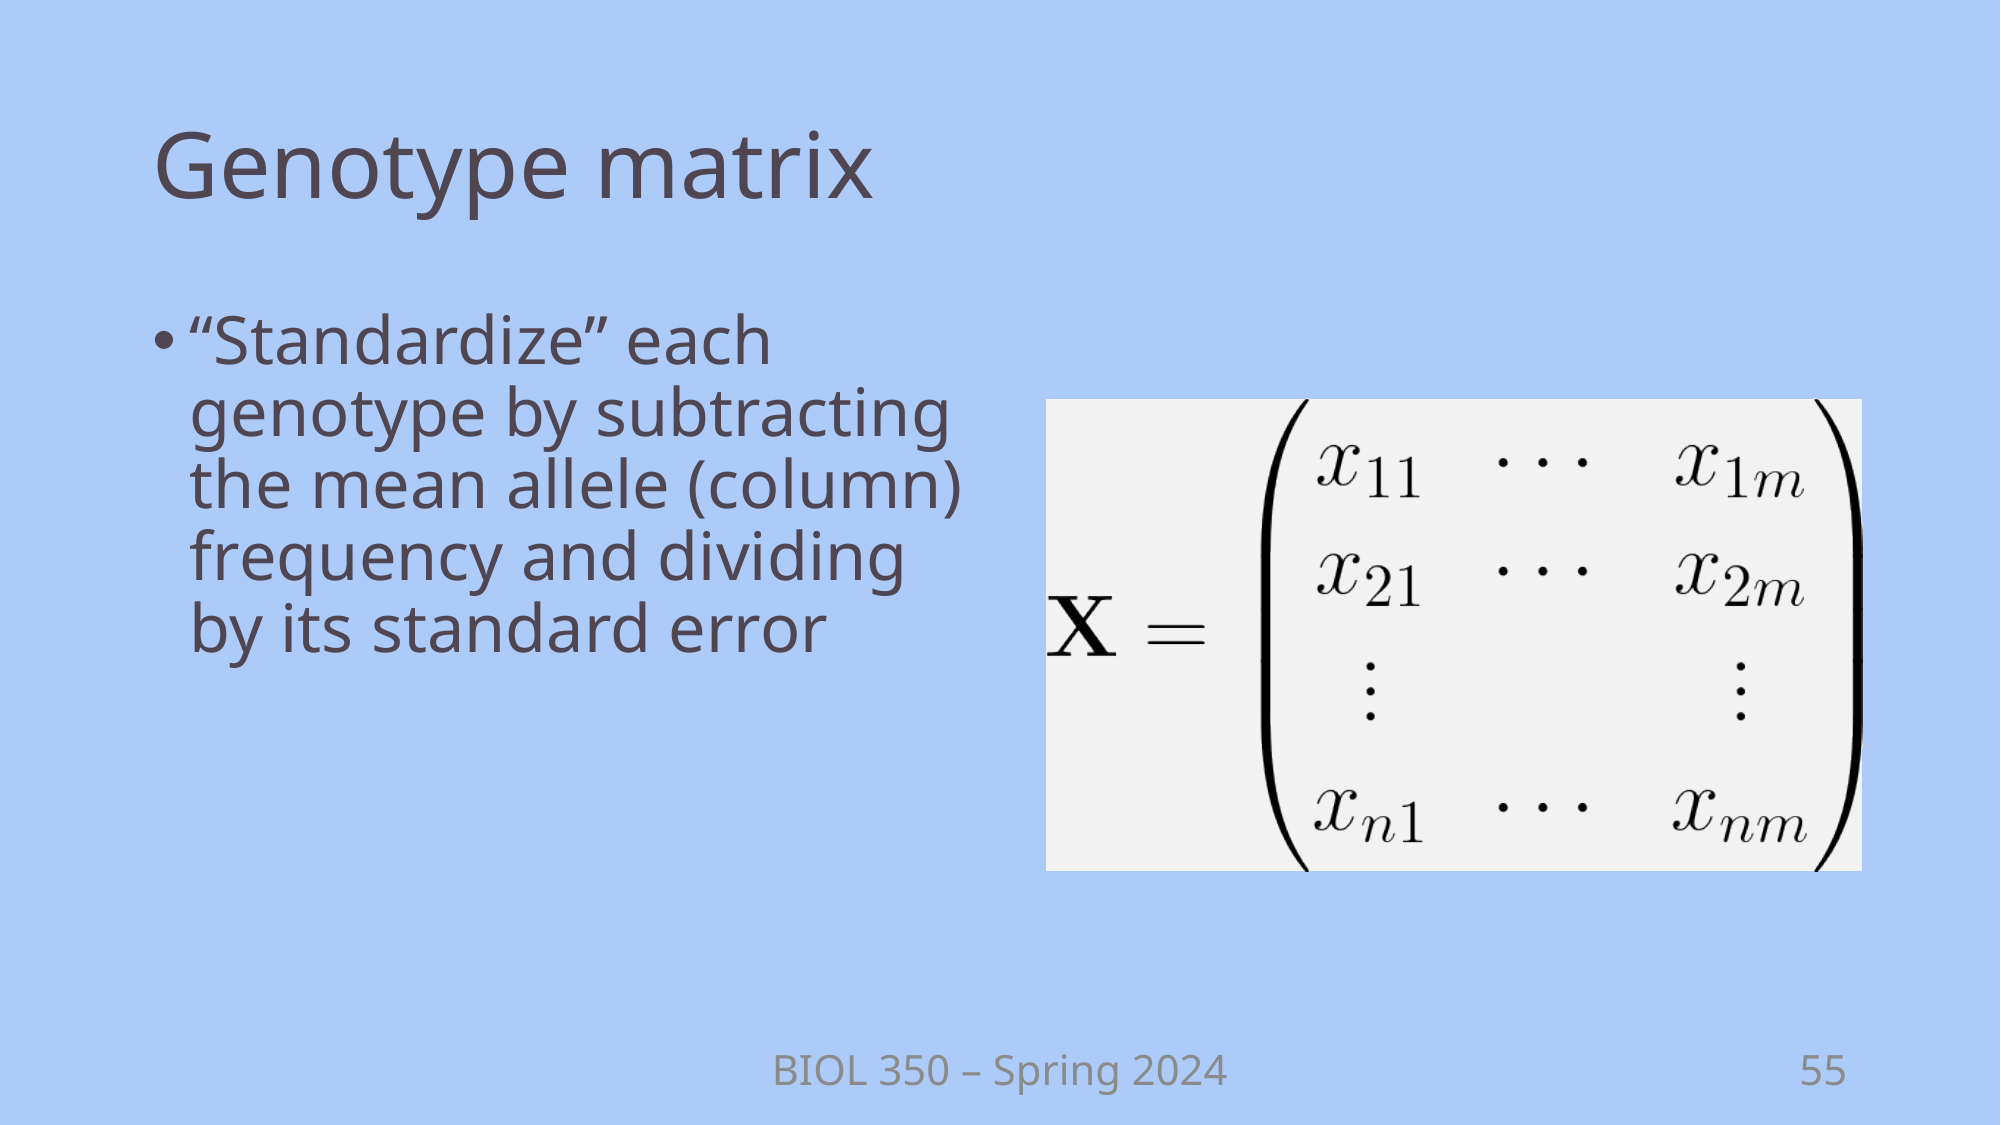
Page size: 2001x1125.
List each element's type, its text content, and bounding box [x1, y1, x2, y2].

title Genotype matrix [137, 59, 1863, 278]
slide_number 55 [1412, 1042, 1863, 1103]
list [1046, 398, 1863, 872]
footer BIOL 350 – Spring 2024 [662, 1042, 1338, 1103]
list “Standardize” each genotype by subtracting the mean allele (column) frequency and dividing by its standard error [137, 299, 988, 1014]
